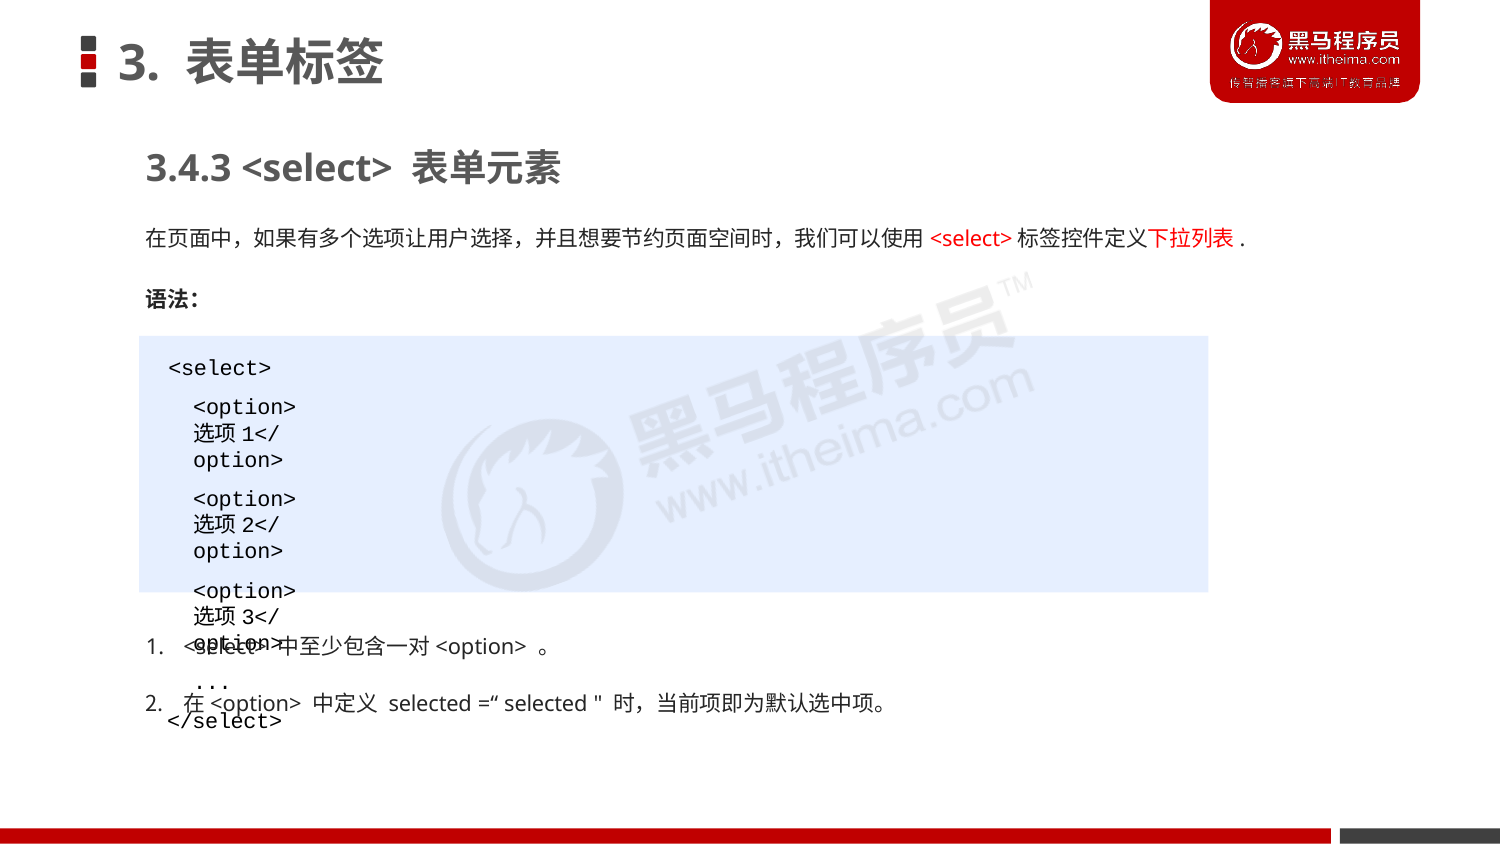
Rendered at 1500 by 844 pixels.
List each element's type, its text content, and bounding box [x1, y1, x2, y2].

text_box [0, 828, 1331, 844]
text_box [1209, 0, 1421, 88]
text_box 在页面中，如果有多个选项让用户选择，并且想要节约页面空间时，我们可以使用<select>标签控件定义下拉列表. 语法： [1099, 224, 1253, 312]
text_box [1339, 828, 1500, 844]
text_box [401, 210, 1099, 633]
text_box <select> 中至少包含一对<option> 。 在<option> 中定义 selected =“ selected " 时，当前项即为默认选中项。 [143, 632, 920, 716]
title 3. 表单标签 [116, 30, 1384, 171]
text_box 3.4.3 <select> 表单元素 [143, 143, 577, 189]
text_box [1211, 11, 1419, 97]
text_box <select> <option>选项1</option> <option>选项2</option> <option>选项3</option> ... </select> [139, 335, 1209, 734]
text_box 在页面中，如果有多个选项让用户选择，并且想要节约页面空间时，我们可以使用<select>标签控件定义下拉列表. 语法： [143, 224, 401, 312]
text_box [1384, 97, 1414, 103]
